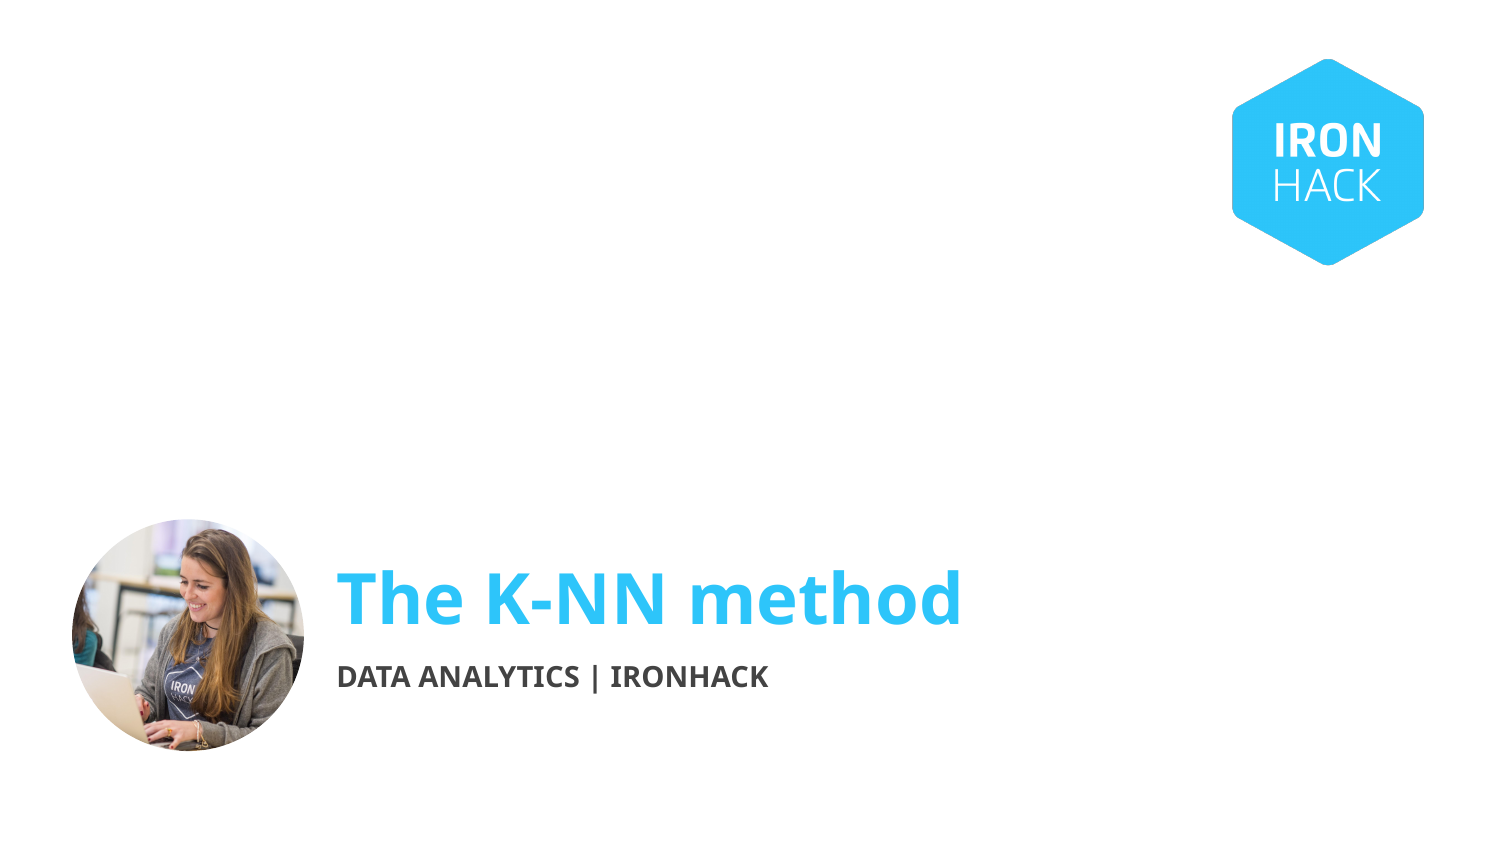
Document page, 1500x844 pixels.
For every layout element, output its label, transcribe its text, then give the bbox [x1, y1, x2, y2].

title DATA ANALYTICS | IRONHACK [321, 643, 963, 709]
title The K-NN method [321, 538, 1500, 633]
picture [71, 519, 305, 752]
picture [1191, 25, 1465, 299]
